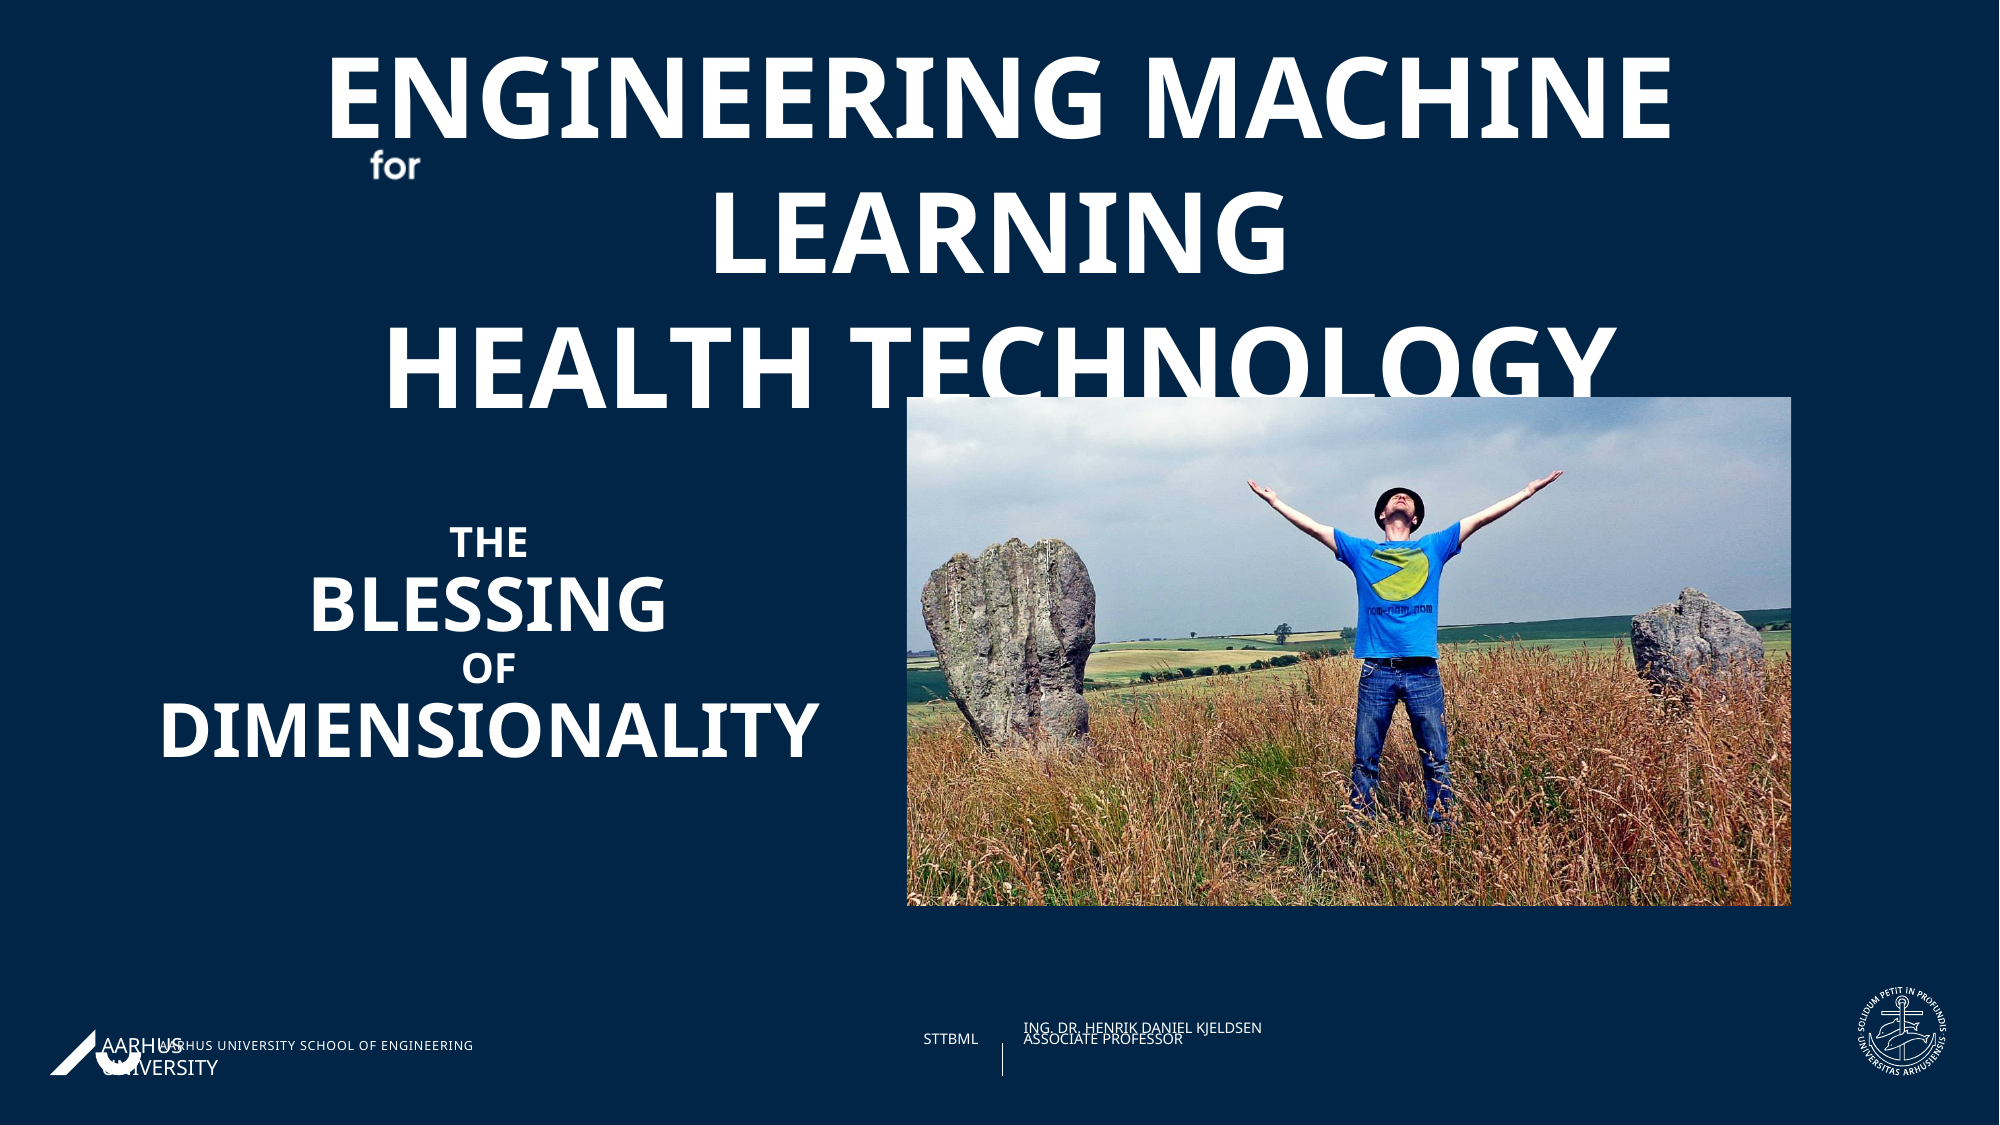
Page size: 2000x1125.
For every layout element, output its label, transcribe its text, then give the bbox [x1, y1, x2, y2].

picture [906, 396, 1792, 906]
picture [360, 139, 432, 187]
title the Blessing OF DIMENSIONALITY [28, 520, 901, 776]
text_box ENGINEERING MACHINE LEARNING HEALTH TECHNOLOGY [78, 19, 1922, 439]
